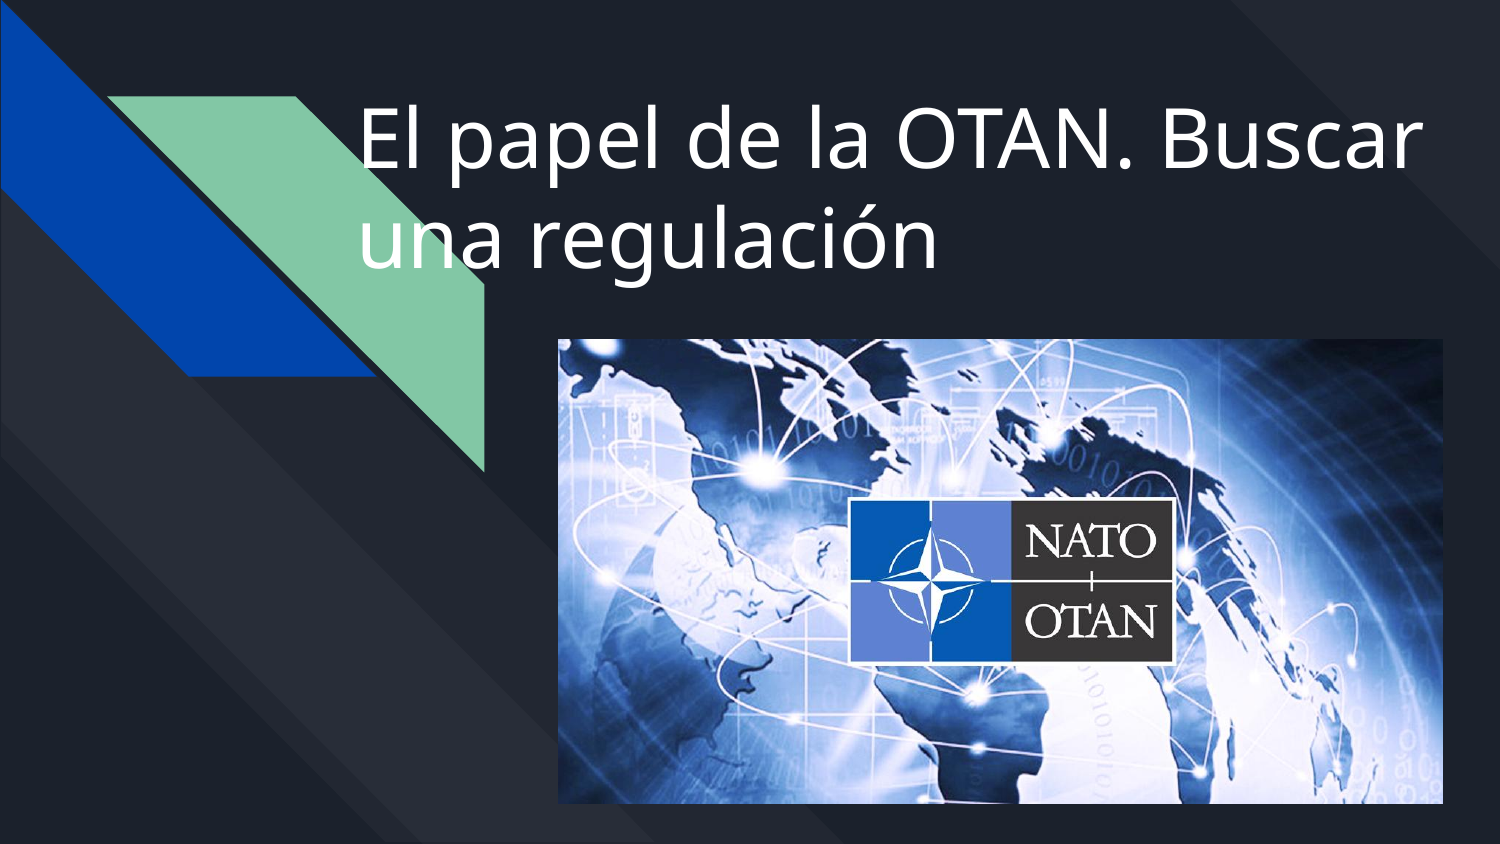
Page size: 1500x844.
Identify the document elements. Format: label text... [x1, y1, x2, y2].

picture [557, 338, 1443, 804]
title El papel de la OTAN. Buscar una regulación [341, 70, 1476, 330]
